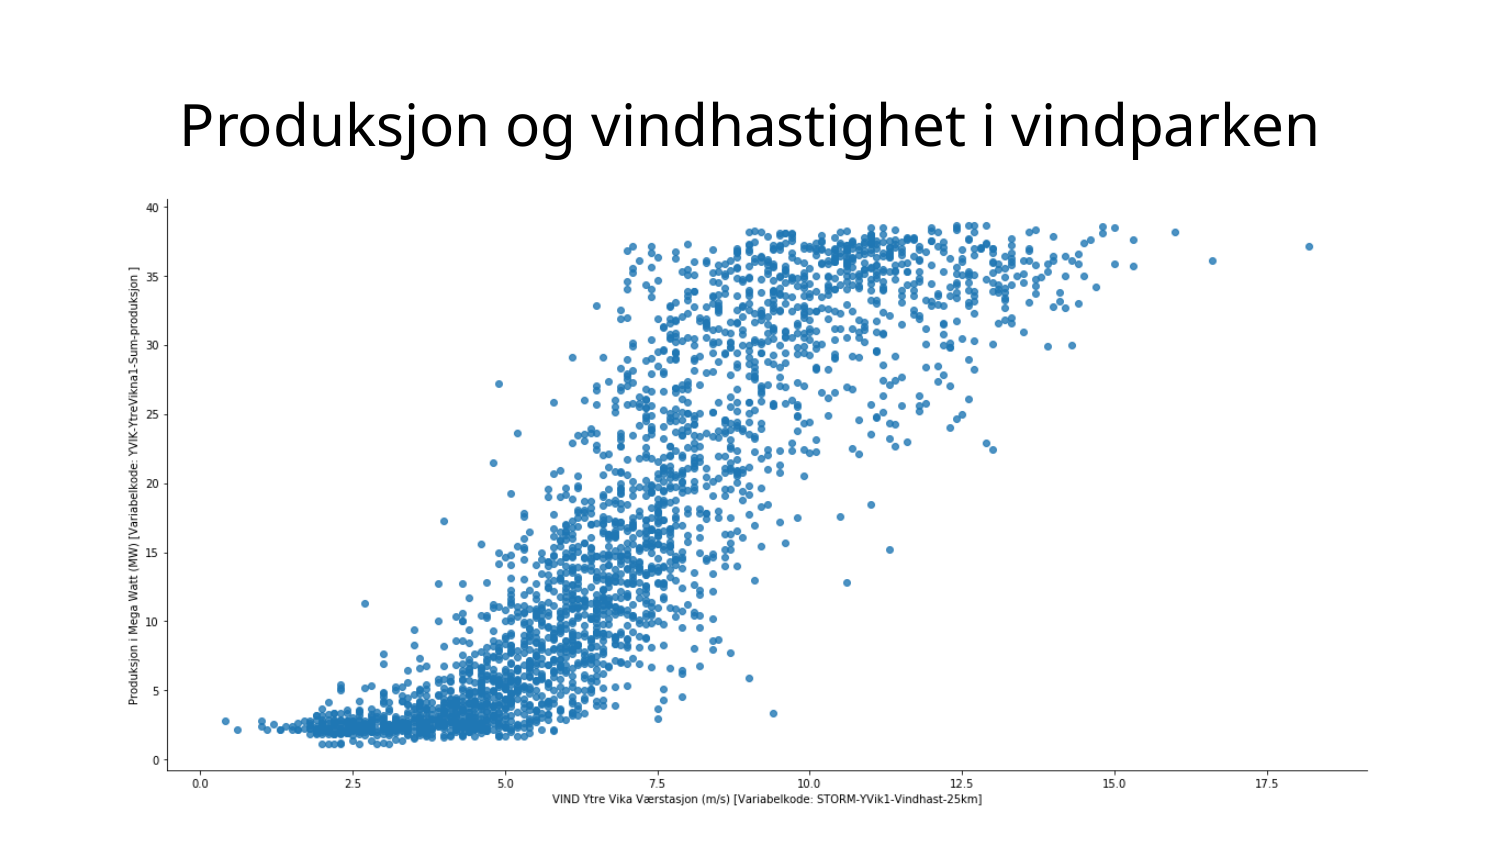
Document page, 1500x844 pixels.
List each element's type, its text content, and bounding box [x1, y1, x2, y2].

title Produksjon og vindhastighet i vindparken [51, 72, 1449, 167]
picture [122, 188, 1378, 812]
